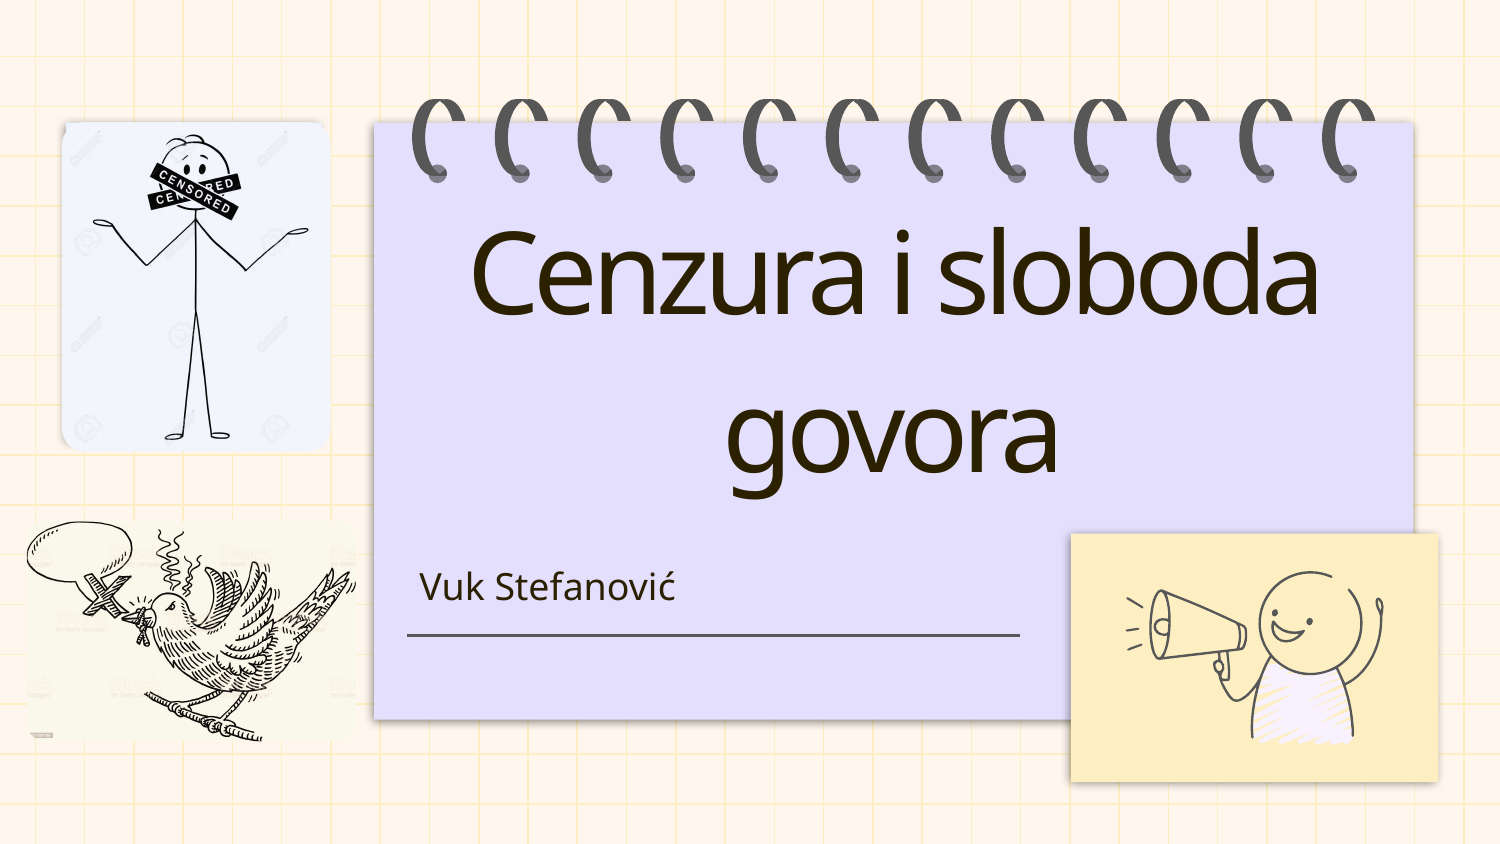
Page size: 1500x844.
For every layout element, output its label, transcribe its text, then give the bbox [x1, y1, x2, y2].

picture [26, 521, 357, 742]
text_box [1125, 570, 1385, 746]
subtitle Vuk Stefanović [404, 541, 1023, 610]
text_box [411, 98, 1376, 184]
text_box [374, 122, 1414, 720]
text_box [1070, 533, 1439, 783]
title Cenzura i sloboda govora [404, 193, 1384, 511]
picture [61, 121, 332, 452]
